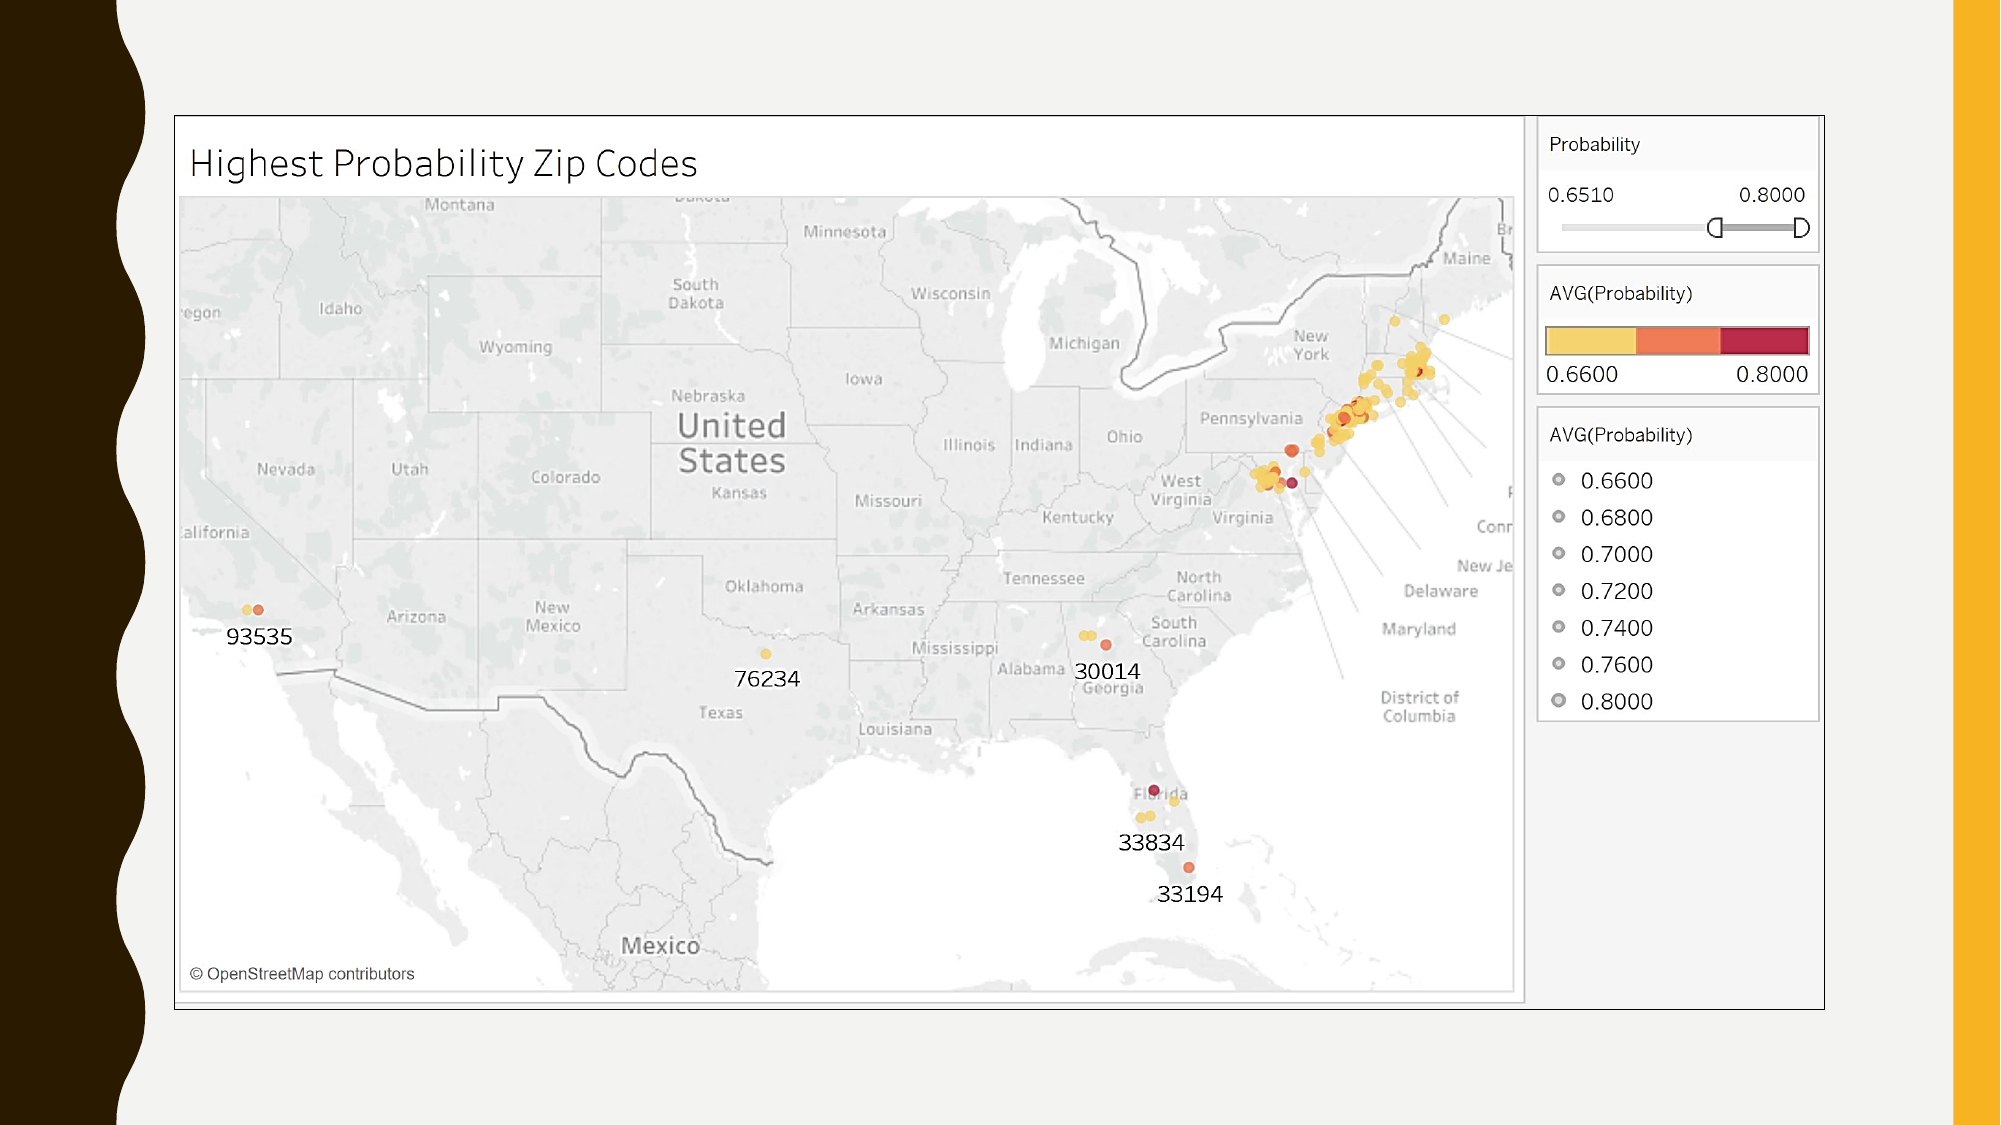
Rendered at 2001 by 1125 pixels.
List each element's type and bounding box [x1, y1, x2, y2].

picture [174, 115, 1825, 1010]
